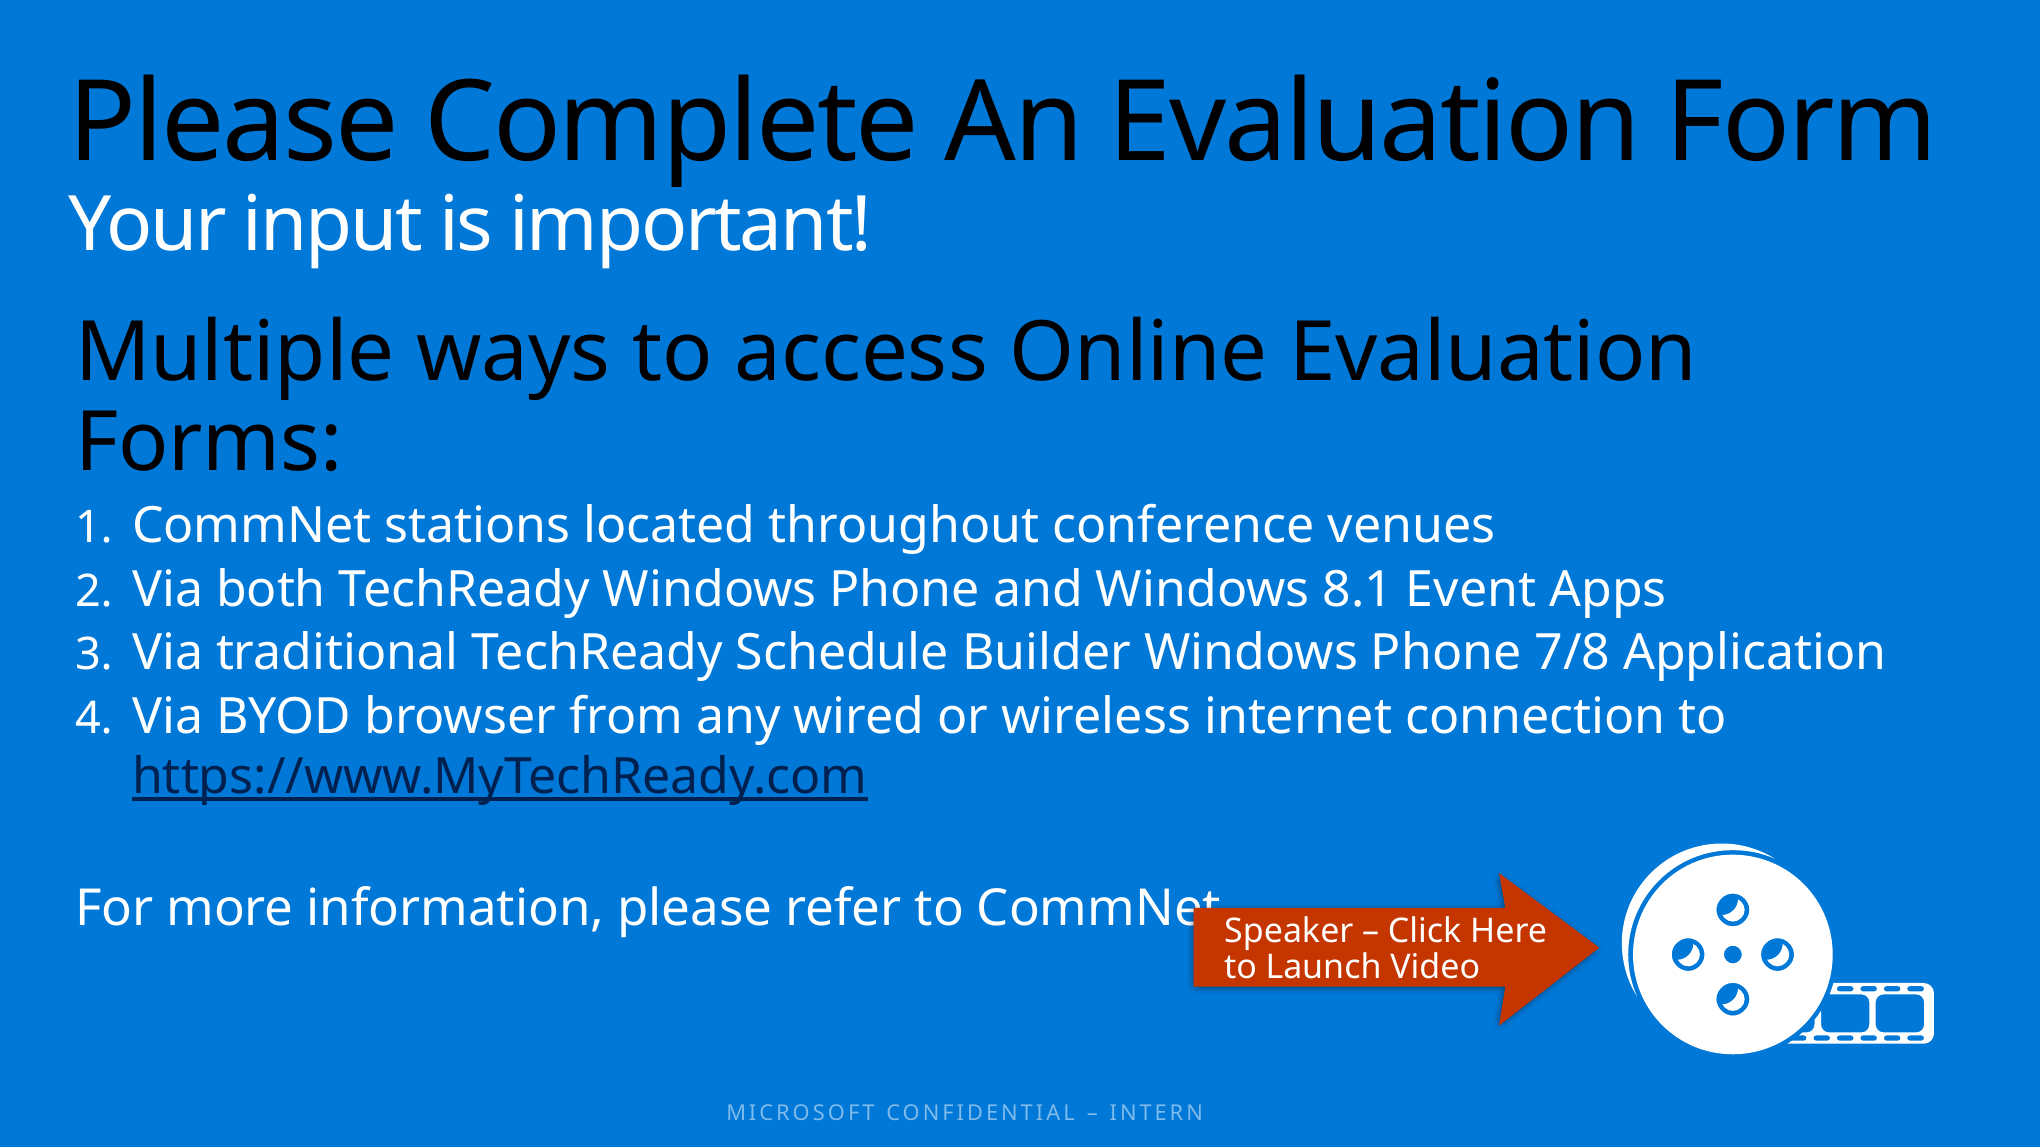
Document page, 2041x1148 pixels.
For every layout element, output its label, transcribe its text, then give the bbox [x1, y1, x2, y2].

text_box [1621, 843, 1775, 997]
text_box Speaker – Click Here to Launch Video [1193, 873, 1600, 1026]
text_box [1633, 854, 1833, 1055]
title Please Complete An Evaluation Form Your input is important! [45, 48, 1996, 199]
text_box [1787, 982, 1934, 1044]
list Multiple ways to access Online Evaluation Forms: CommNet stations located throughout conference venues Via both TechReady Windows Phone and Windows 8.1 Event Apps Via traditional TechReady Schedule Builder Windows Phone 7/8 Application Via BYOD browser from any wired or wireless internet connection to https://www.MyTechReady.com For more information, please refer to CommNet [45, 285, 1996, 651]
